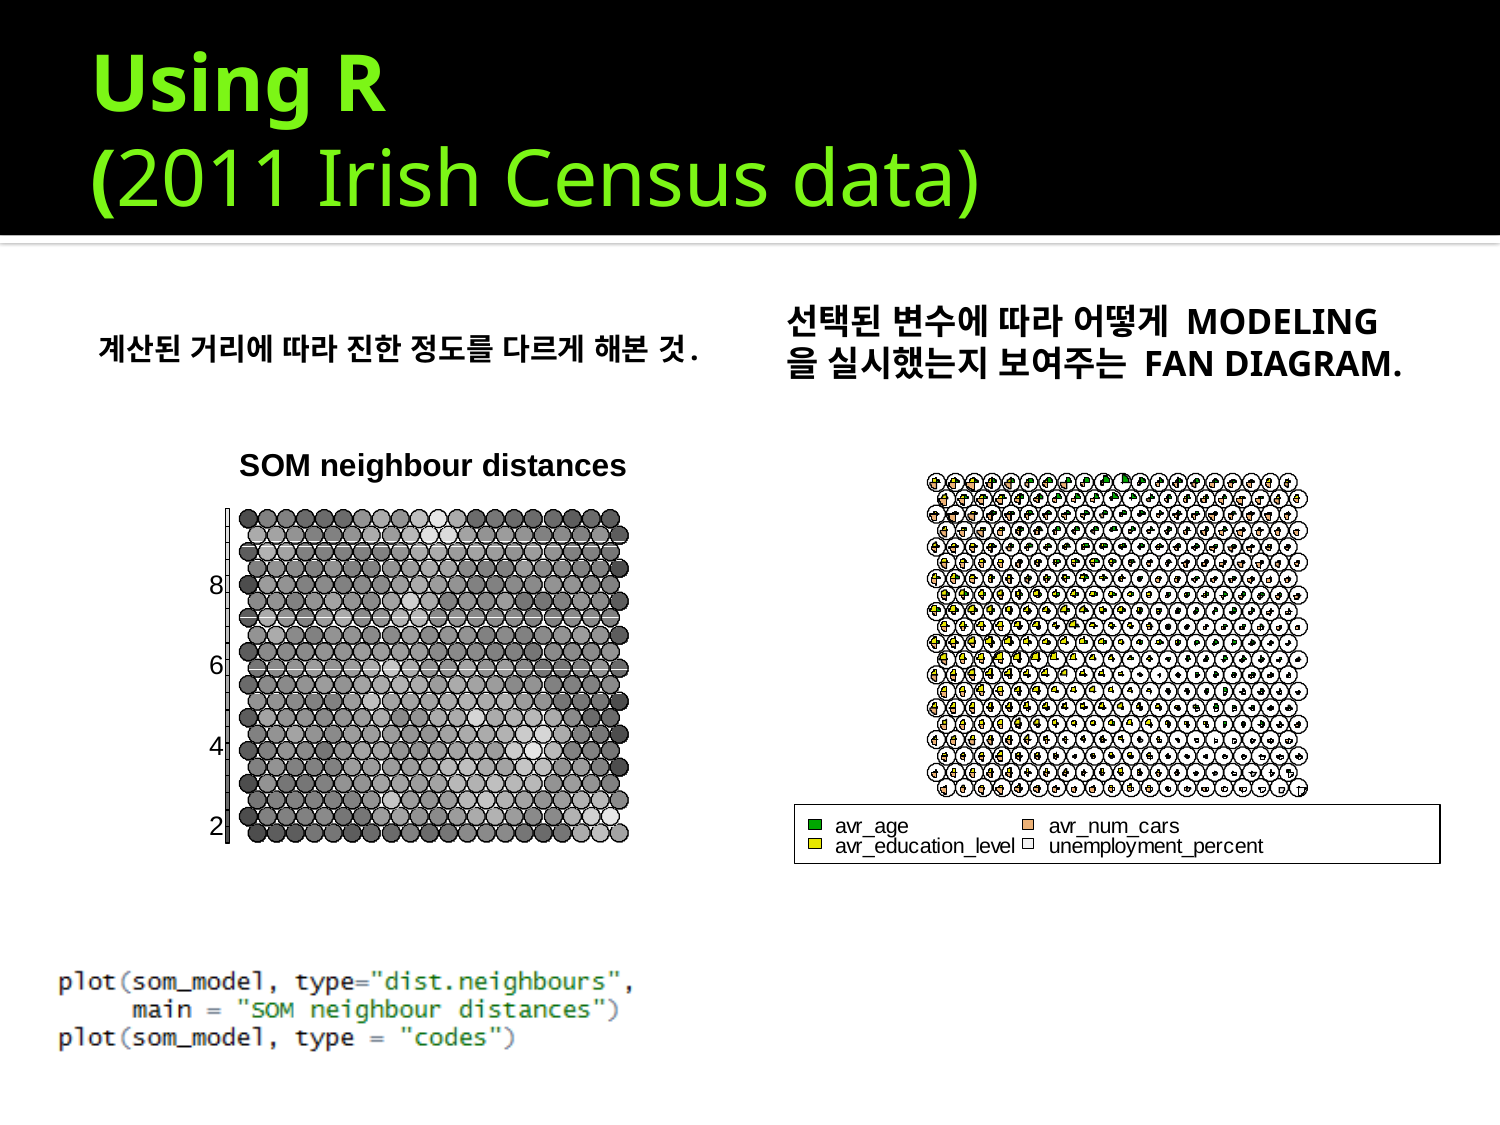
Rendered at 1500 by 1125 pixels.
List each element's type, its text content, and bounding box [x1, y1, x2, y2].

title Using R (2011 Irish Census data) [75, 24, 1425, 231]
list 계산된 거리에 따라 진한 정도를 다르게 해본 것. [75, 278, 738, 396]
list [761, 444, 1472, 882]
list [29, 432, 740, 870]
list 선택된 변수에 따라 어떻게 modeling을 실시했는지 보여주는 fan diagram. [761, 278, 1425, 396]
picture [52, 964, 646, 1059]
